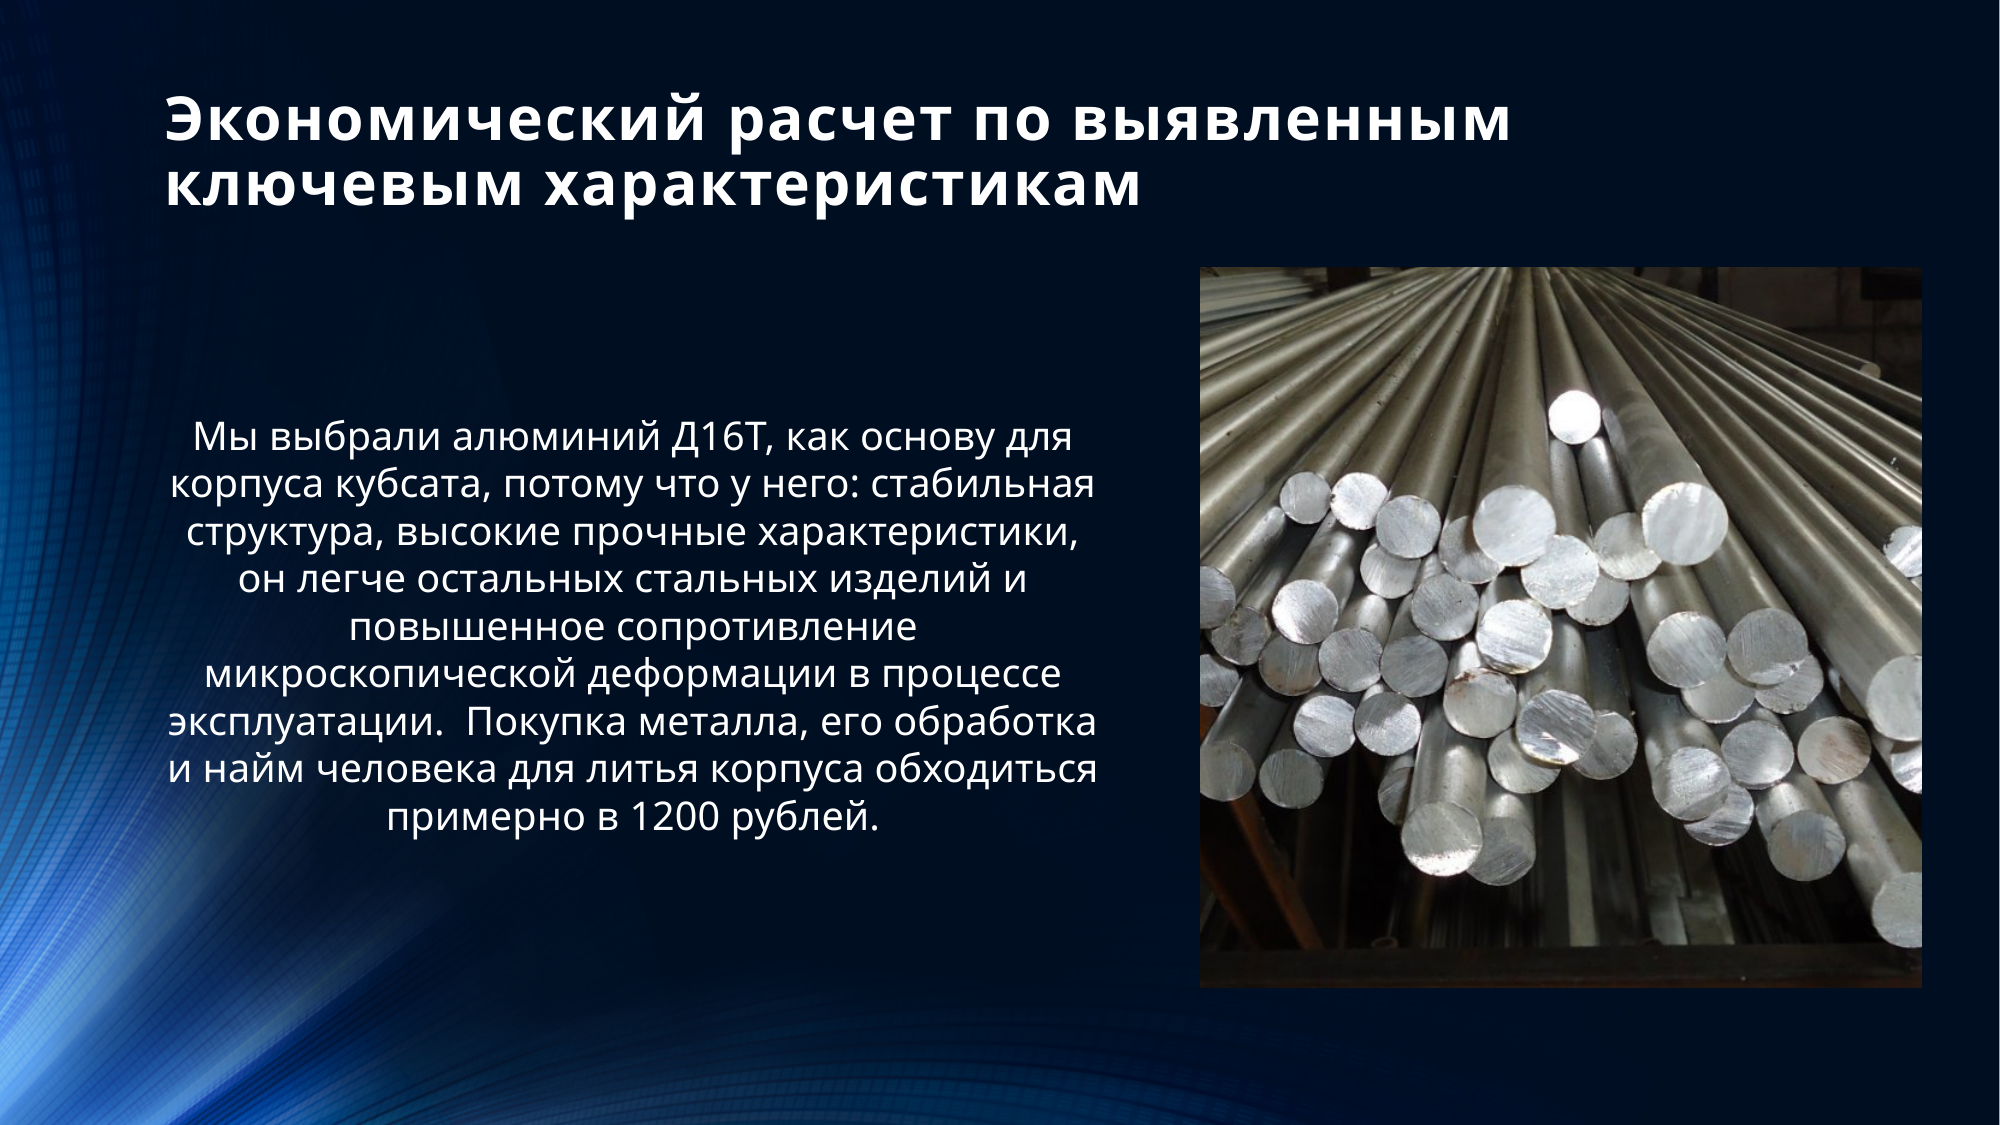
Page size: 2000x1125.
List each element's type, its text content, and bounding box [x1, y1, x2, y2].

title Экономический расчет по выявленным ключевым характеристикам [149, 48, 1626, 227]
list Мы выбрали алюминий Д16Т, как основу для корпуса кубсата, потому что у него: стабильная структура, высокие прочные характеристики, он легче остальных стальных изделий и повышенное сопротивление микроскопической деформации в процессе эксплуатации. Покупка металла, его обработка и найм человека для литья корпуса обходиться примерно в 1200 рублей. [149, 403, 1118, 852]
picture [0, 0, 2000, 1125]
